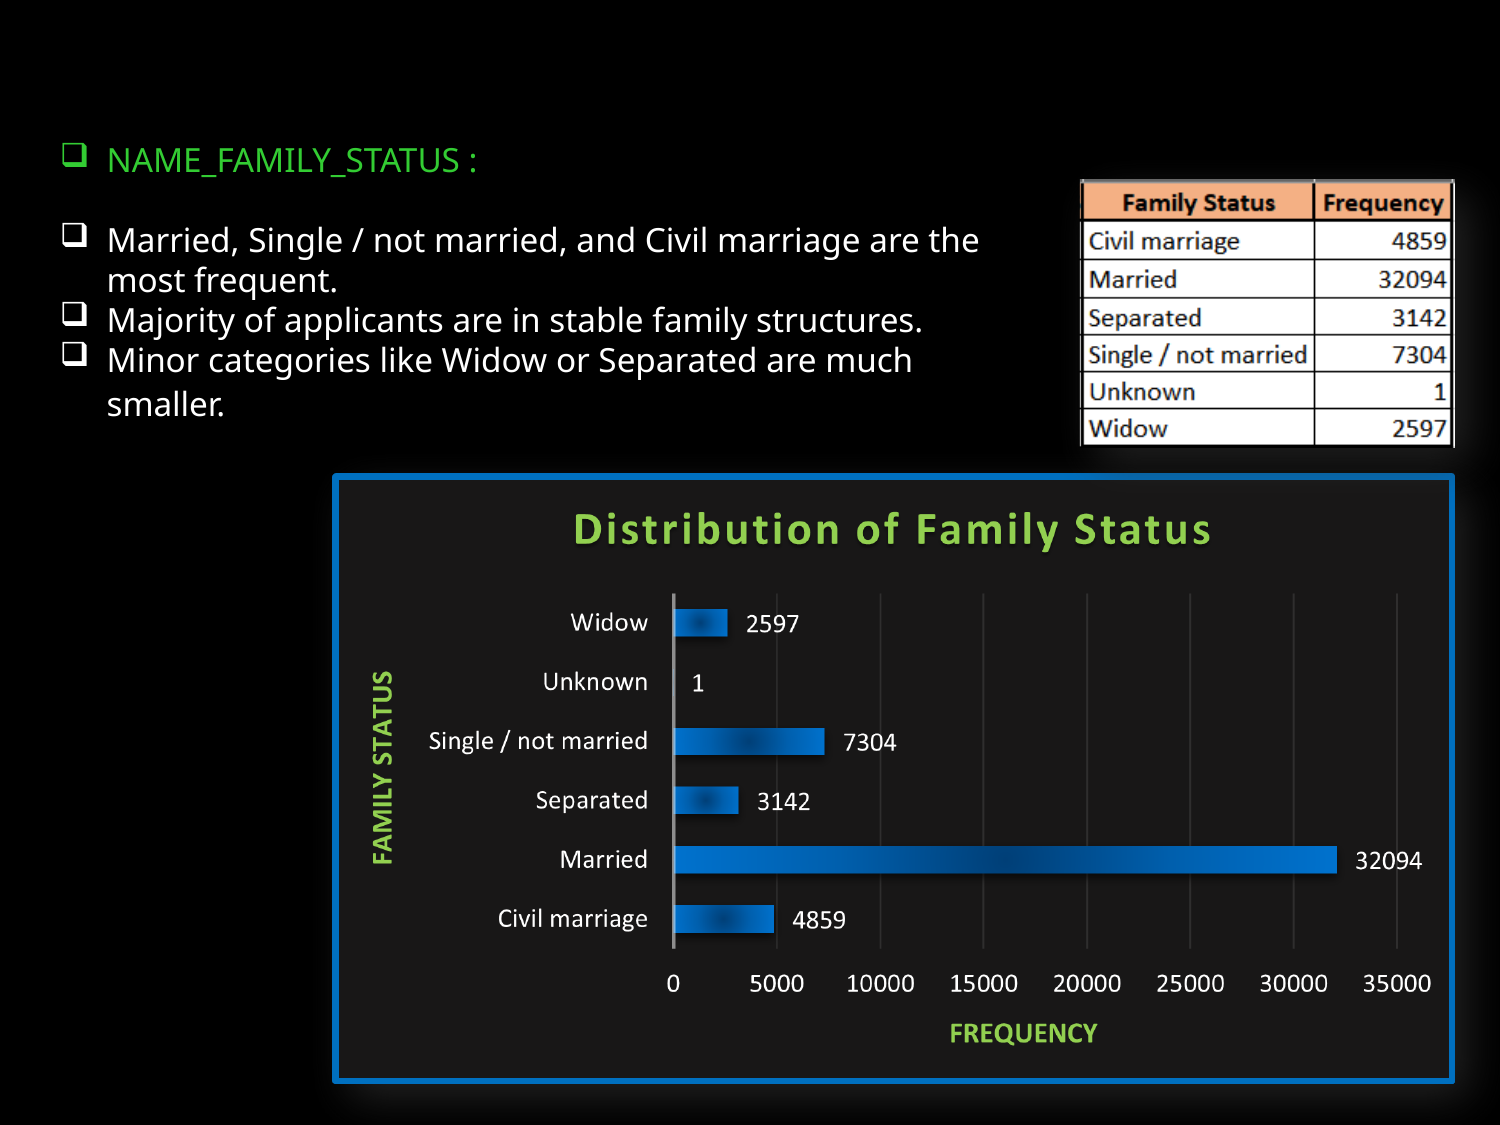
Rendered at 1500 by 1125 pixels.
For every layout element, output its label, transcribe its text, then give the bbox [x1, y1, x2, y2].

picture [1079, 179, 1455, 448]
picture [331, 473, 1455, 1084]
text_box NAME_FAMILY_STATUS : Married, Single / not married, and Civil marriage are the most frequent. Majority of applicants are in stable family structures. Minor categories like Widow or Separated are much smaller. [45, 131, 1000, 432]
